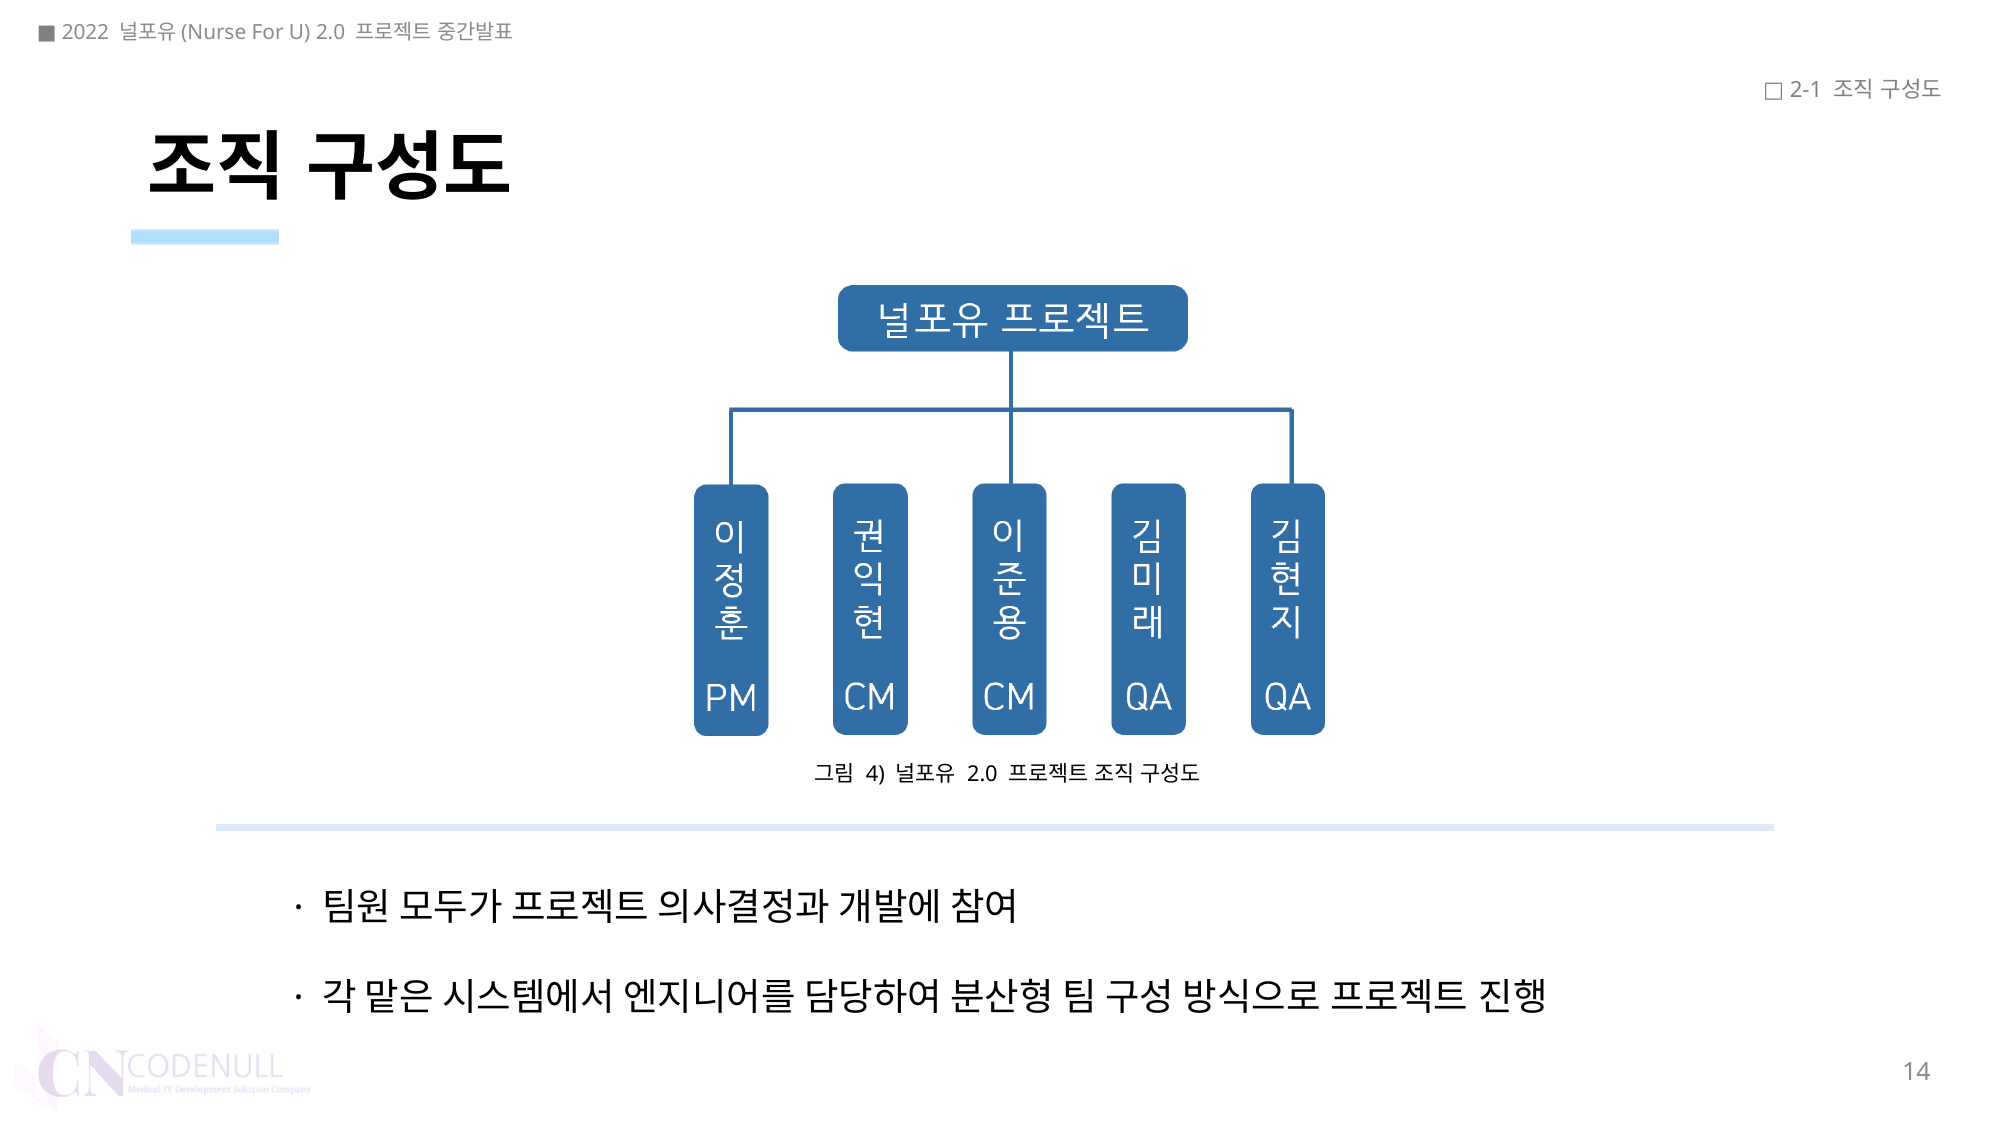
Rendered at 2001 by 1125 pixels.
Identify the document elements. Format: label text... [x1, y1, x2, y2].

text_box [131, 210, 279, 265]
text_box □ 2-1 조직 구성도 [1490, 68, 1958, 110]
text_box · 팀원 모두가 프로젝트 의사결정과 개발에 참여 · 각 맡은 시스템에서 엔지니어를 담당하여 분산형 팀 구성 방식으로 프로젝트 진행 [278, 875, 2000, 1026]
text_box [682, 283, 1333, 794]
text_box 조직 구성도 [132, 111, 529, 217]
picture [6, 1012, 315, 1119]
slide_number 14 [1495, 1042, 1946, 1103]
